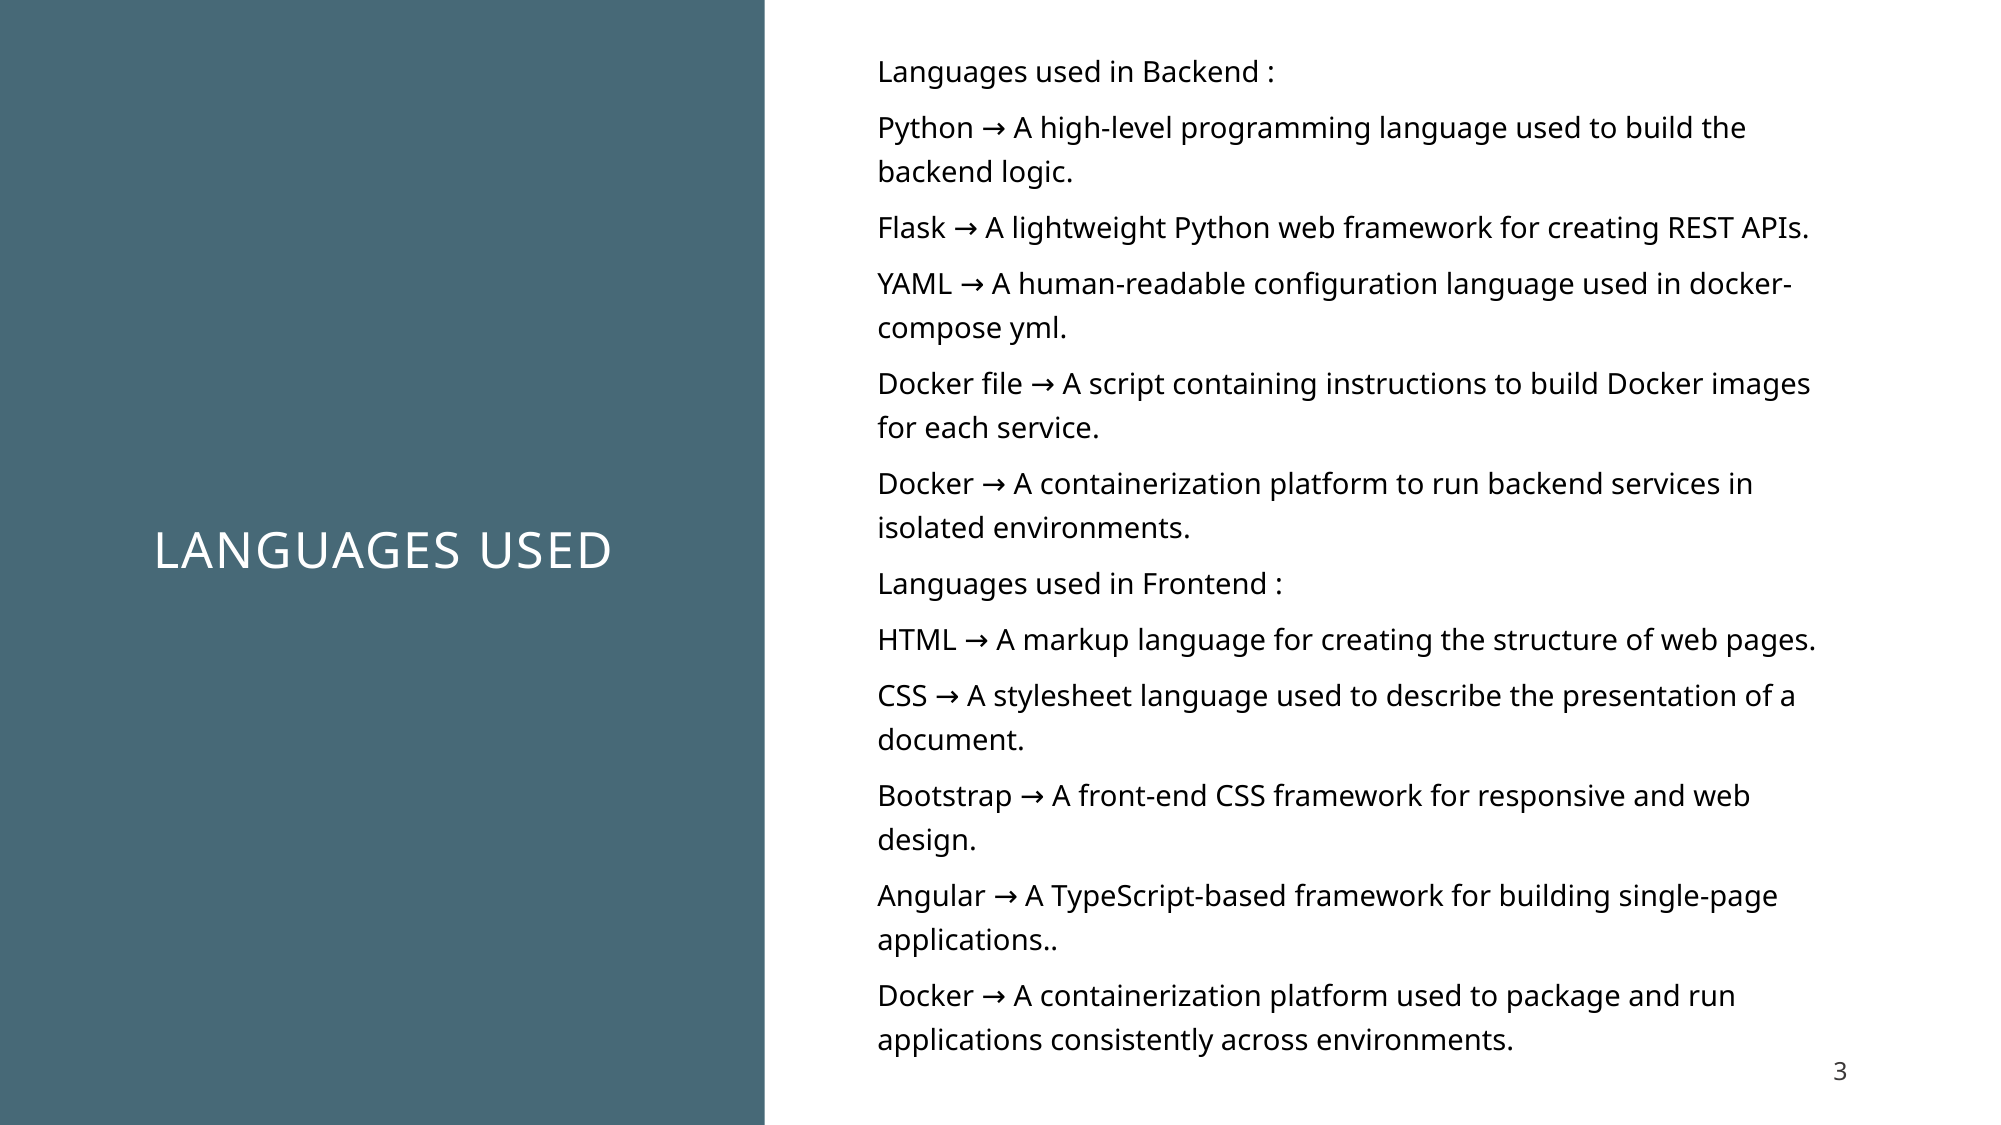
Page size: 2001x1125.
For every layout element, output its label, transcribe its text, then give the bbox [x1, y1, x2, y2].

slide_number 3 [1412, 1042, 1863, 1103]
title LANGUAGES USED [102, 130, 665, 974]
list Languages used in Backend : Python → A high-level programming language used to build the backend logic. Flask → A lightweight Python web framework for creating REST APIs. YAML → A human-readable configuration language used in docker-compose yml. Docker file → A script containing instructions to build Docker images for each service. Docker → A containerization platform to run backend services in isolated environments. Languages used in Frontend : HTML → A markup language for creating the structure of web pages. CSS → A stylesheet language used to describe the presentation of a document. Bootstrap → A front-end CSS framework for responsive and web design. Angular → A TypeScript-based framework for building single-page applications.. Docker → A containerization platform used to package and run applications consistently across environments. [862, 107, 1853, 993]
